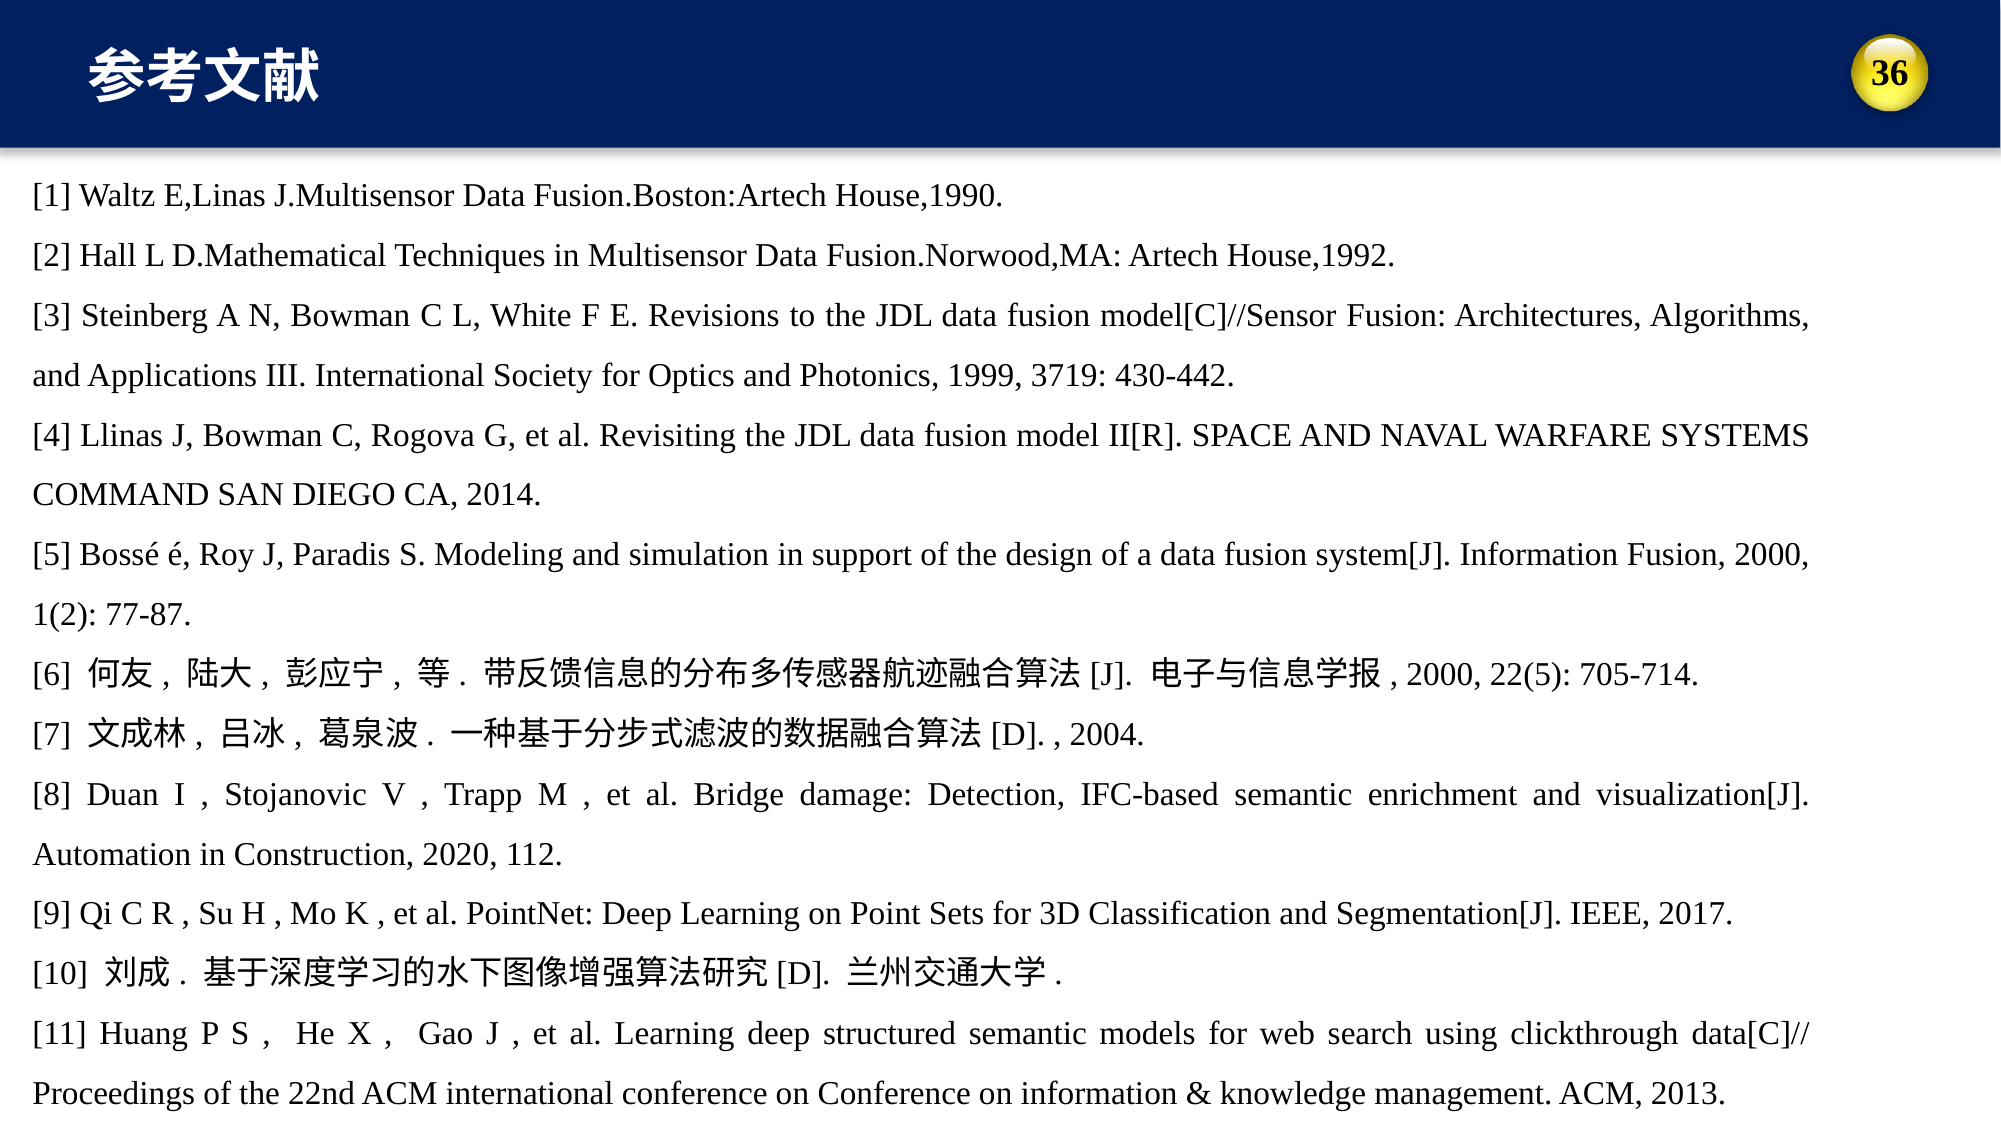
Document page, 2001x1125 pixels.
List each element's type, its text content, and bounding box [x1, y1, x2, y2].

text_box 参考文献 [72, 31, 923, 126]
picture [1842, 28, 1937, 124]
text_box [1] Waltz E,Linas J.Multisensor Data Fusion.Boston:Artech House,1990. [2] Hall L D.Mathematical Techniques in Multisensor Data Fusion.Norwood,MA: Artech House,1992. [3] Steinberg A N, Bowman C L, White F E. Revisions to the JDL data fusion model[C]//Sensor Fusion: Architectures, Algorithms, and Applications III. International Society for Optics and Photonics, 1999, 3719: 430-442. [4] Llinas J, Bowman C, Rogova G, et al. Revisiting the JDL data fusion model II[R]. SPACE AND NAVAL WARFARE SYSTEMS COMMAND SAN DIEGO CA, 2014. [5] Bossé é, Roy J, Paradis S. Modeling and simulation in support of the design of a data fusion system[J]. Information Fusion, 2000, 1(2): 77-87. [6] 何友, 陆大, 彭应宁, 等. 带反馈信息的分布多传感器航迹融合算法[J]. 电子与信息学报, 2000, 22(5): 705-714. [7] 文成林, 吕冰, 葛泉波. 一种基于分步式滤波的数据融合算法[D]. , 2004. [8] Duan I , Stojanovic V , Trapp M , et al. Bridge damage: Detection, IFC-based semantic enrichment and visualization[J]. Automation in Construction, 2020, 112. [9] Qi C R , Su H , Mo K , et al. PointNet: Deep Learning on Point Sets for 3D Classification and Segmentation[J]. IEEE, 2017. [10] 刘成. 基于深度学习的水下图像增强算法研究[D]. 兰州交通大学. [11] Huang P S , He X , Gao J , et al. Learning deep structured semantic models for web search using clickthrough data[C]// Proceedings of the 22nd ACM international conference on Conference on information & knowledge management. ACM, 2013. [17, 145, 1828, 1119]
